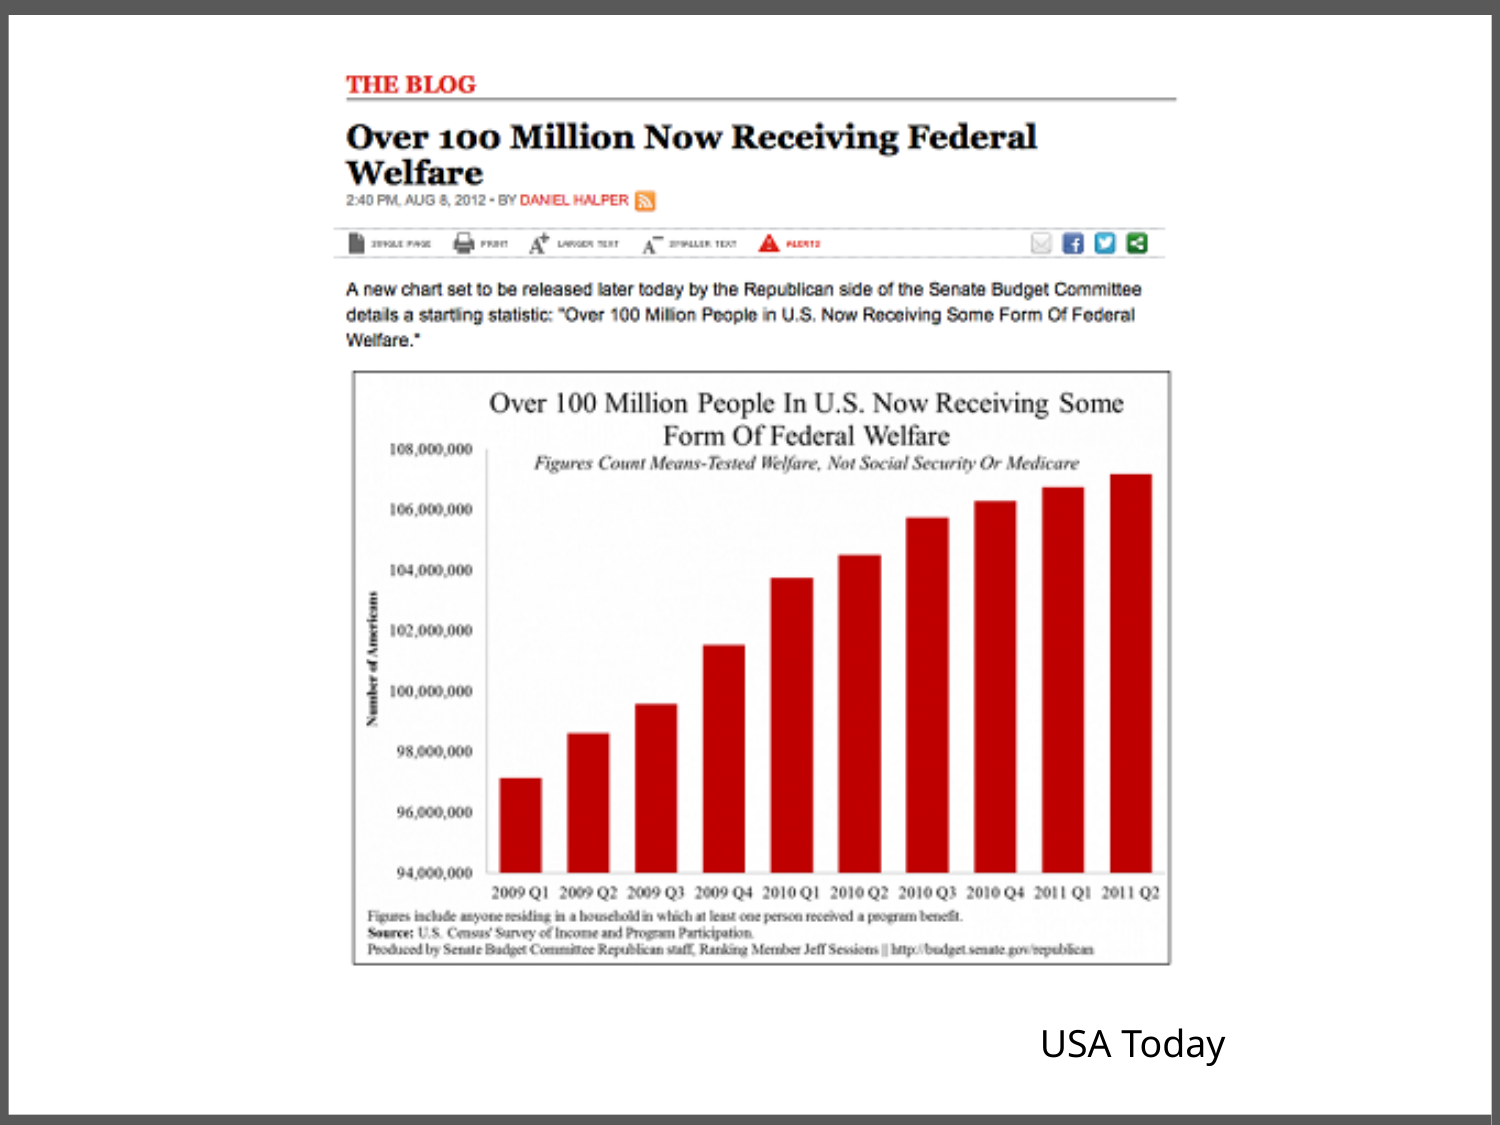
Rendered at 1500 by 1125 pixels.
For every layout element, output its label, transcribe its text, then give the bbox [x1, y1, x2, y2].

text_box USA Today [1025, 1012, 1438, 1073]
picture [310, 74, 1190, 988]
